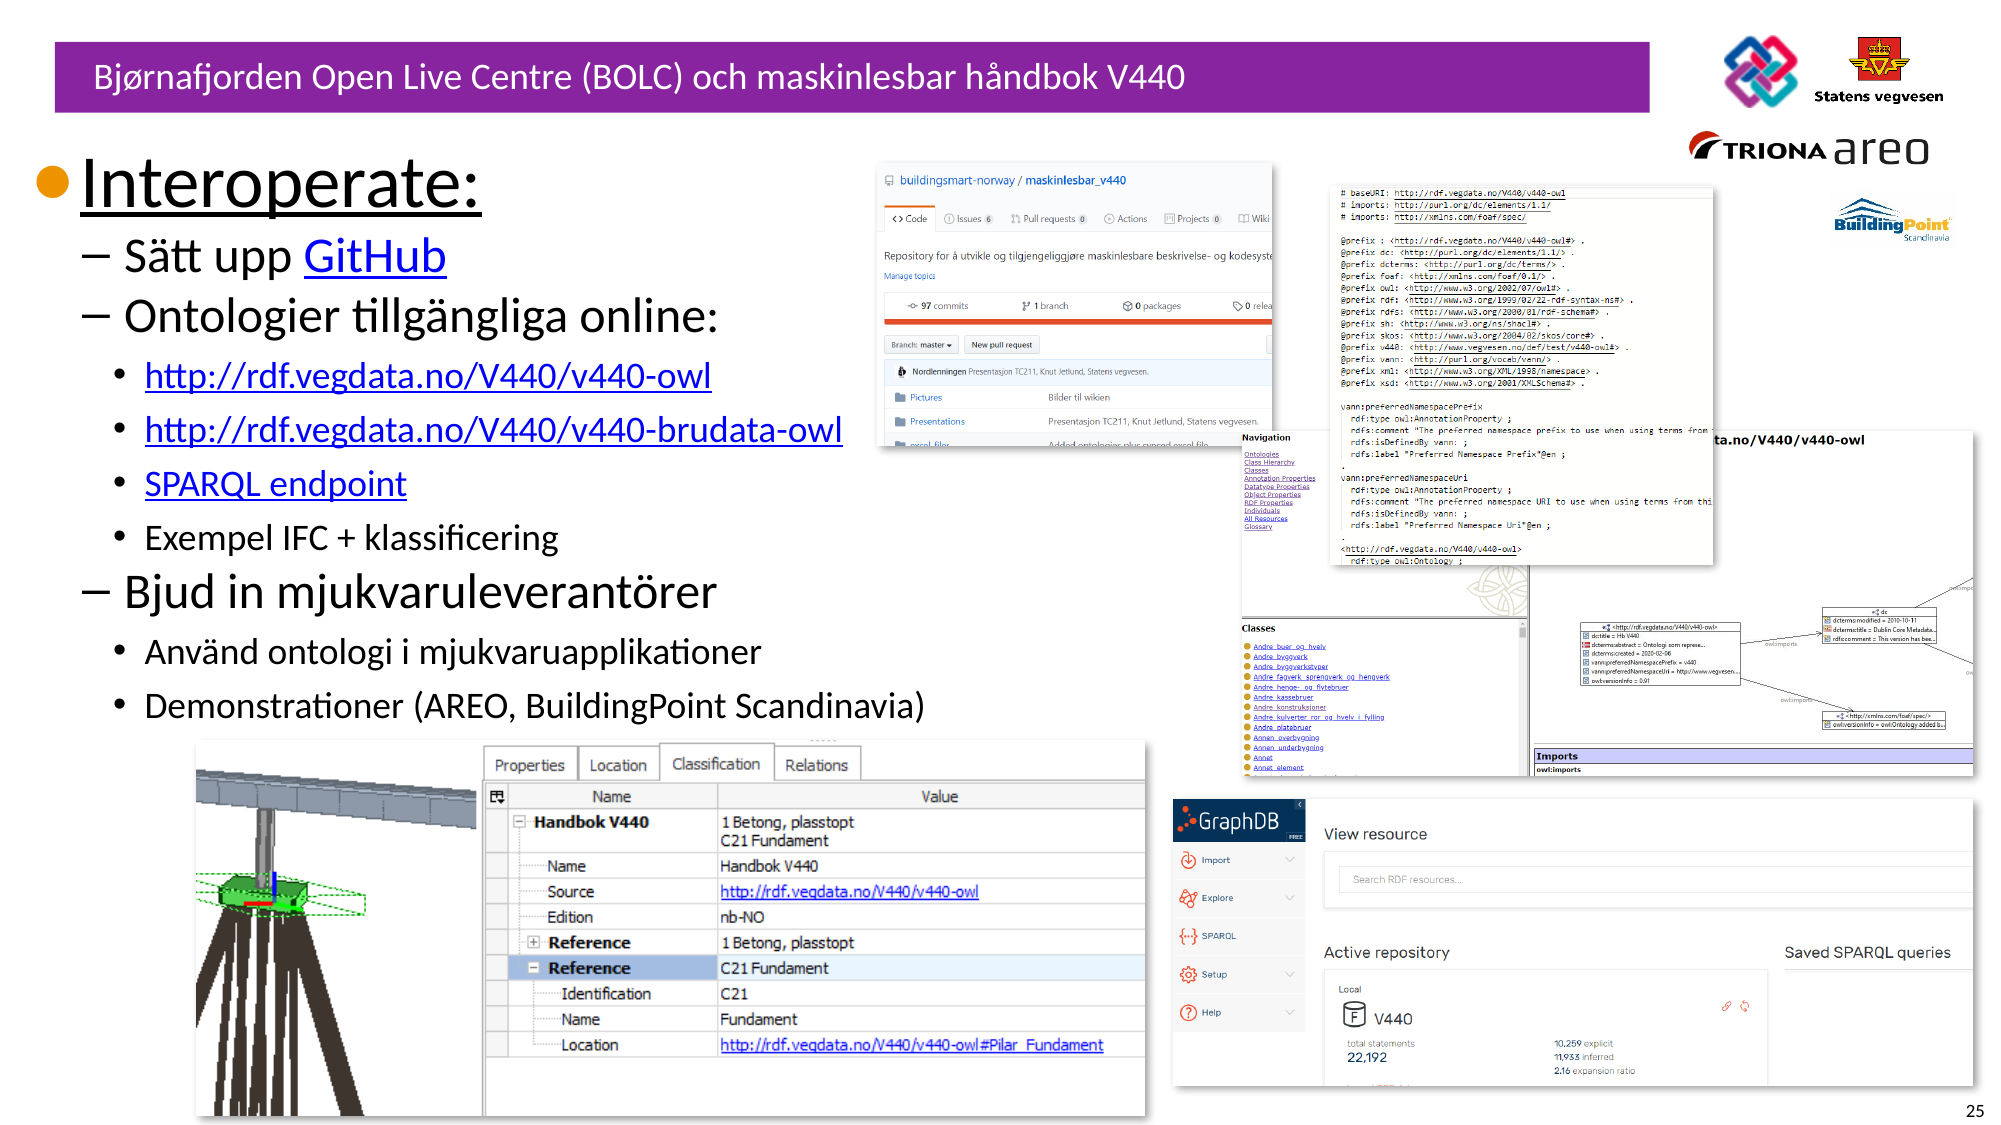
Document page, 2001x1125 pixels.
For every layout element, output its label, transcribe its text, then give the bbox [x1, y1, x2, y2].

list Interoperate: Sätt upp GitHub Ontologier tillgängliga online: http://rdf.vegdata.no/V440/v440-owl http://rdf.vegdata.no/V440/v440-brudata-owl SPARQL endpoint Exempel IFC + klassificering Bjud in mjukvaruleverantörer Använd ontologi i mjukvaruapplikationer Demonstrationer (AREO, BuildingPoint Scandinavia) [30, 132, 1919, 1055]
picture [1689, 131, 1937, 173]
slide_number 25 [1942, 1094, 2000, 1125]
picture [195, 740, 1145, 1117]
picture [1173, 799, 1973, 1087]
picture [877, 163, 1973, 776]
picture [1919, 188, 1957, 250]
picture [1815, 37, 1943, 104]
picture [1720, 32, 1799, 110]
